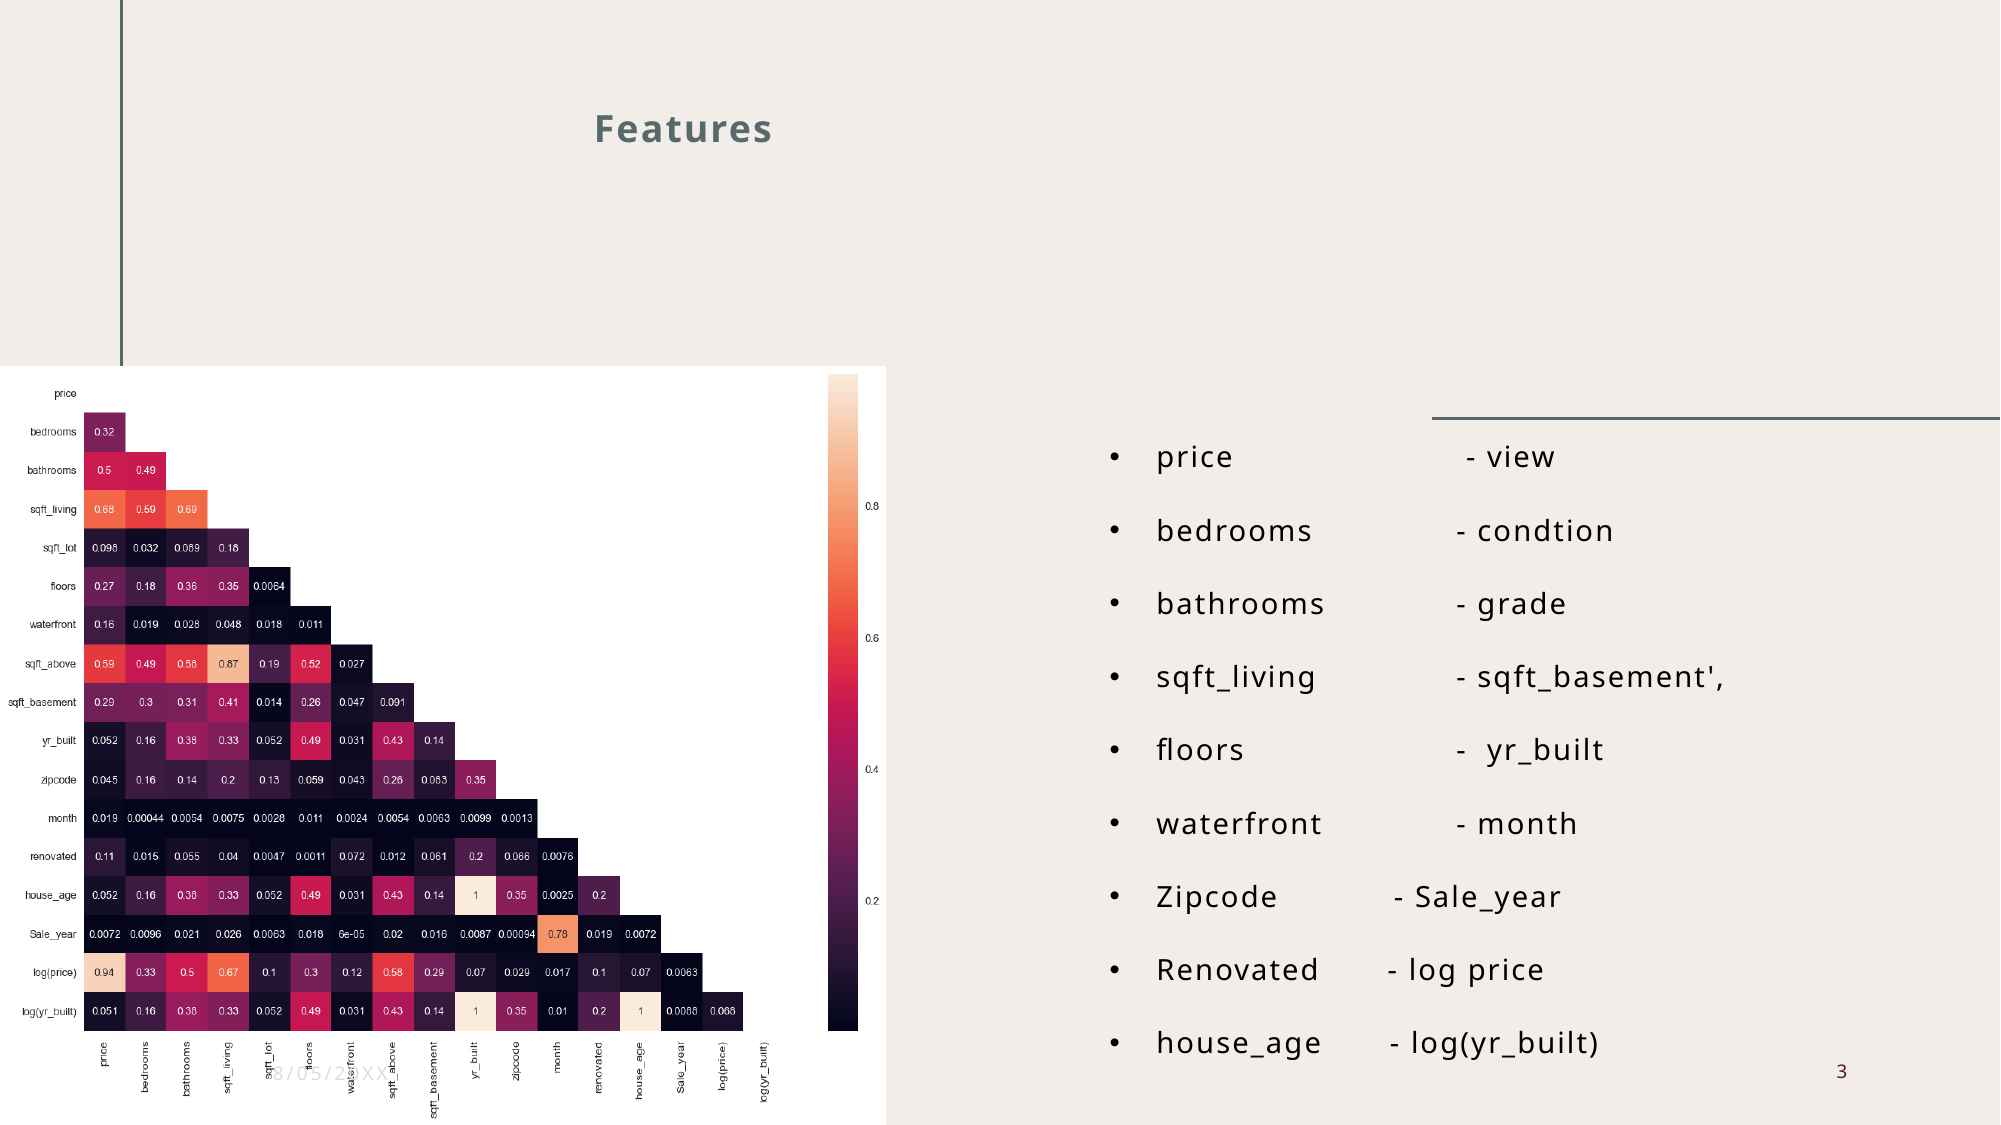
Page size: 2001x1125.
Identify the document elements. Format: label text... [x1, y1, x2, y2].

slide_number 3 [1724, 1042, 1863, 1103]
picture [0, 366, 886, 1125]
list price - view bedrooms - condtion bathrooms - grade sqft_living - sqft_basement', floors - yr_built waterfront - month Zipcode - Sale_year Renovated - log price house_age - log(yr_built) [1094, 413, 1888, 1125]
list Features [579, 104, 1586, 199]
